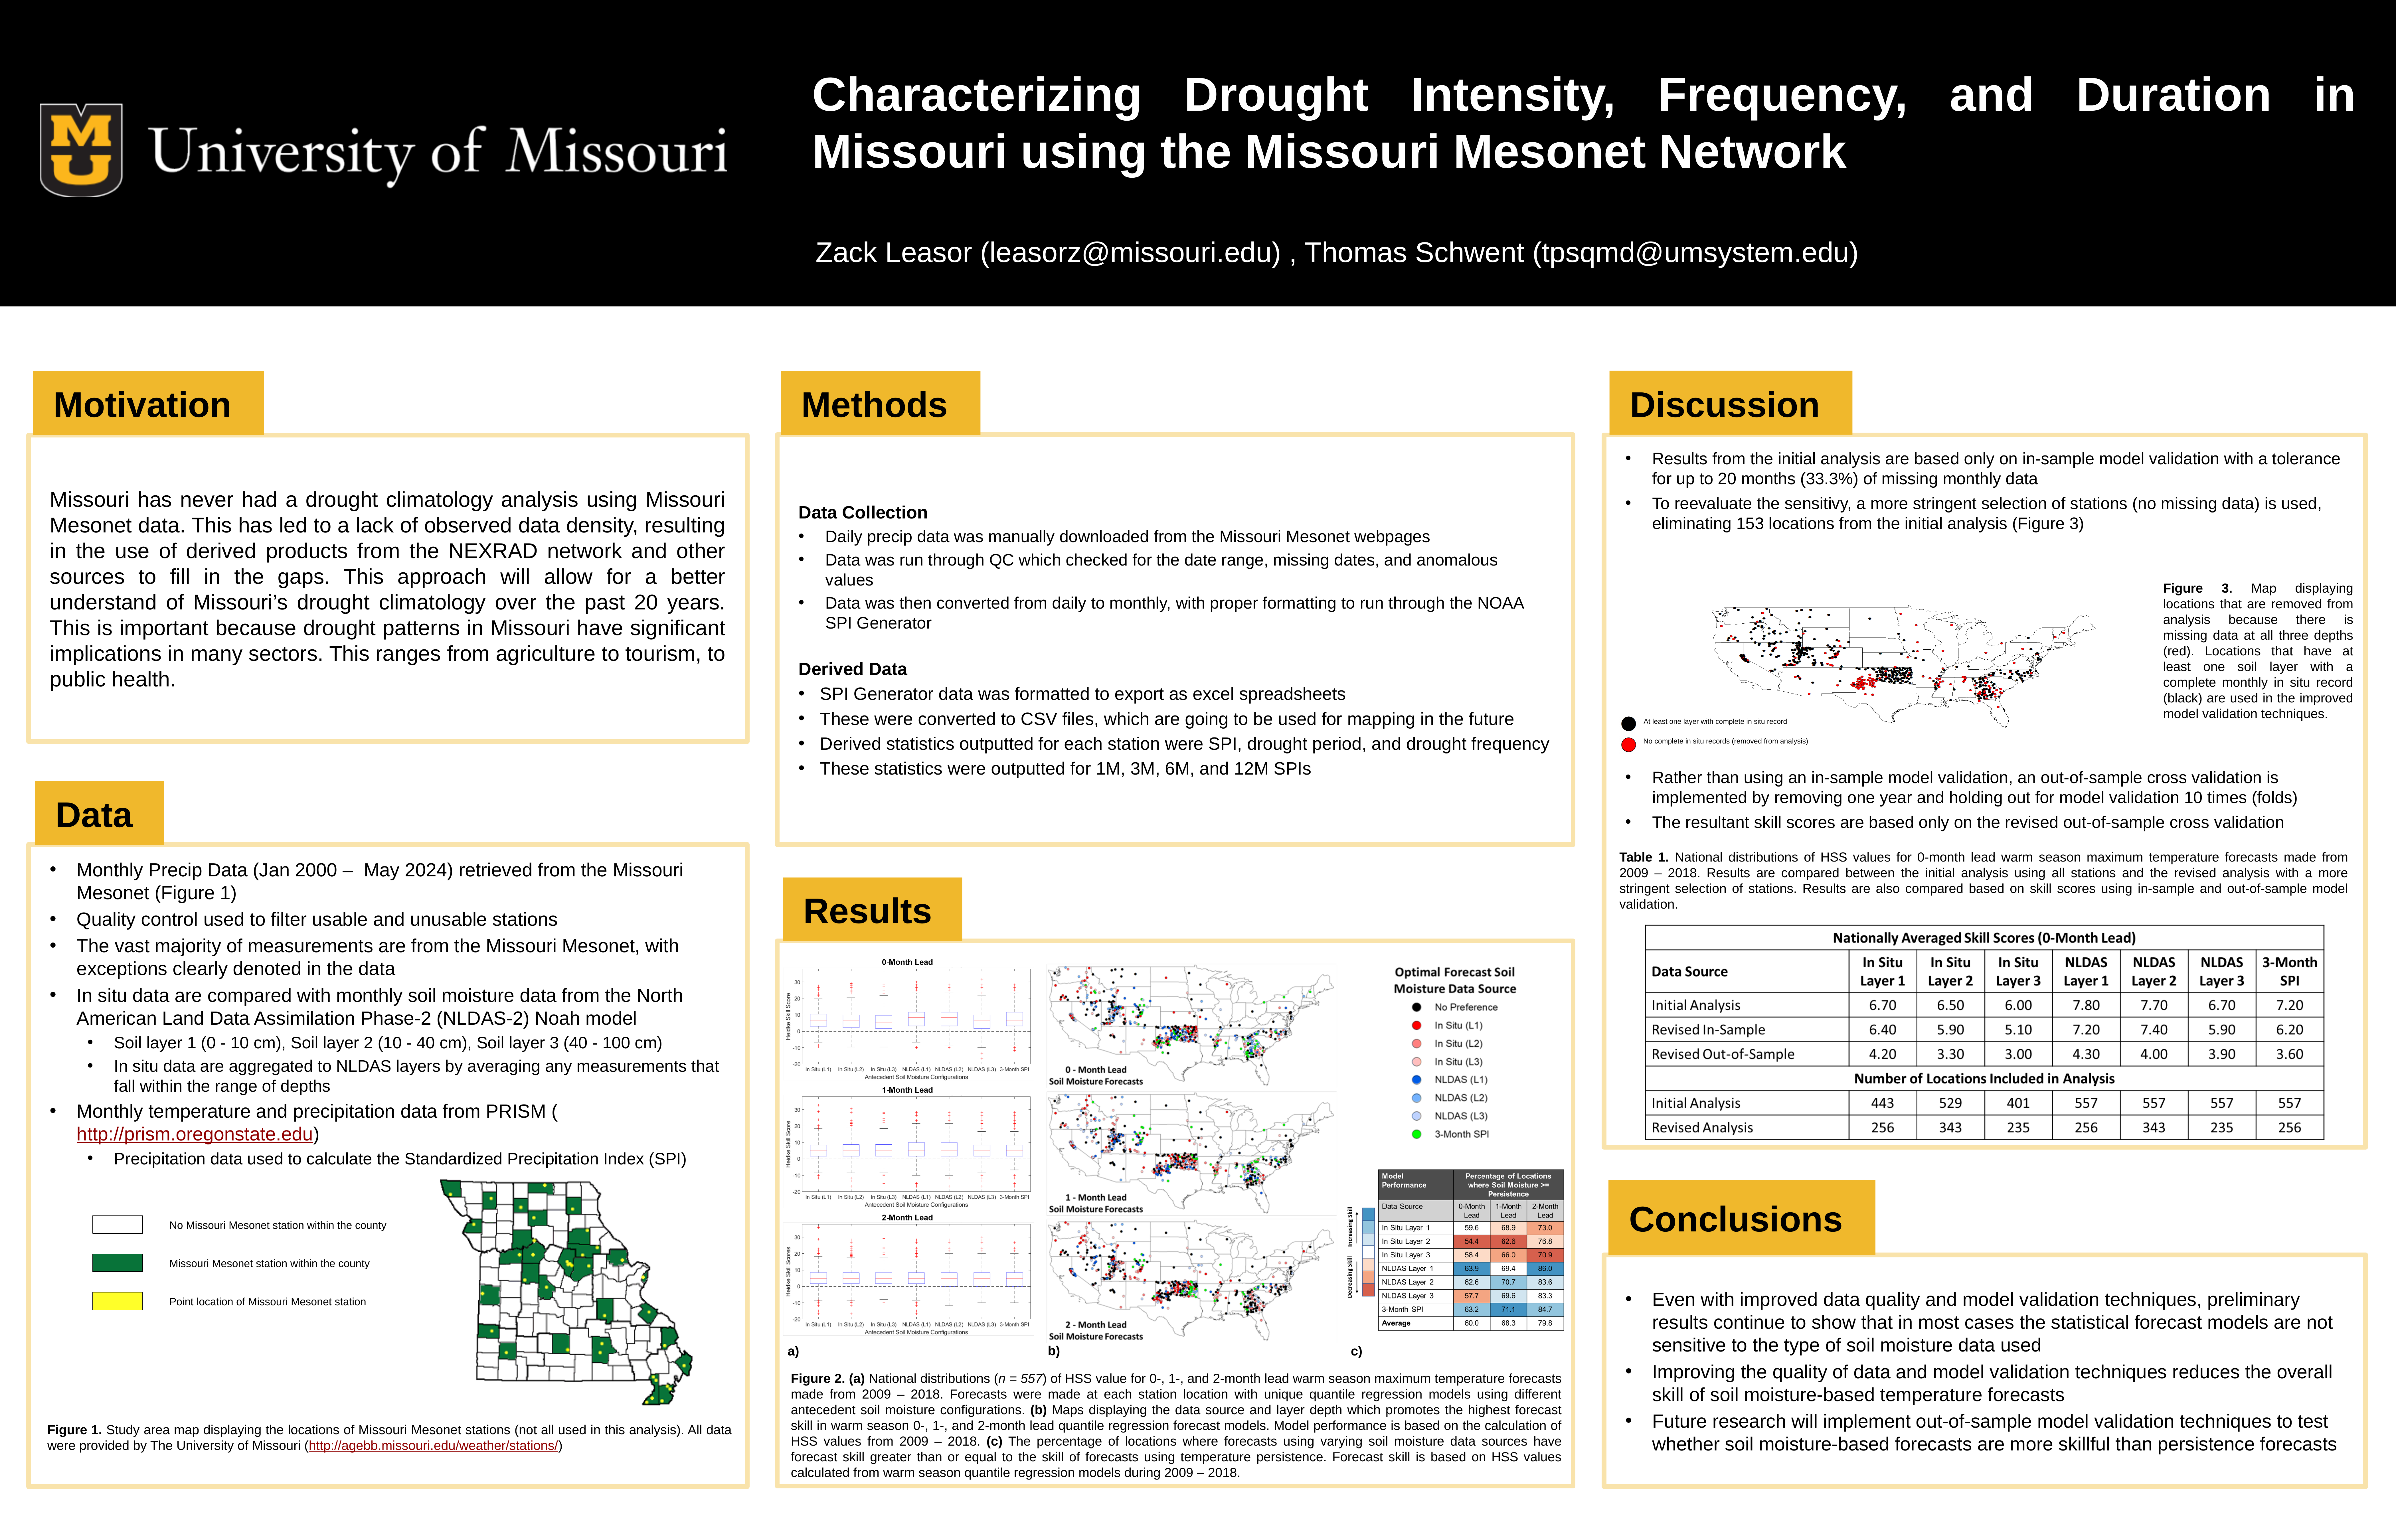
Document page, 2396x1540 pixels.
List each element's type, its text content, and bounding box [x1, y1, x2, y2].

list Characterizing Drought Intensity, Frequency, and Duration in Missouri using the Missouri Mesonet Network [792, 16, 2378, 225]
list Missouri has never had a drought climatology analysis using Missouri Mesonet data. This has led to a lack of observed data density, resulting in the use of derived products from the NEXRAD network and other sources to fill in the gaps. This approach will allow for a better understand of Missouri’s drought climatology over the past 20 years. This is important because drought patterns in Missouri have significant implications in many sectors. This ranges from agriculture to tourism, to public health. [26, 433, 750, 744]
list Data Collection Daily precip data was manually downloaded from the Missouri Mesonet webpages Data was run through QC which checked for the date range, missing dates, and anomalous values Data was then converted from daily to monthly, with proper formatting to run through the NOAA SPI Generator Derived Data SPI Generator data was formatted to export as excel spreadsheets These were converted to CSV files, which are going to be used for mapping in the future Derived statistics outputted for each station were SPI, drought period, and drought frequency These statistics were outputted for 1M, 3M, 6M, and 12M SPIs [775, 432, 1575, 847]
text_box [92, 1254, 143, 1272]
list Data [35, 781, 164, 845]
text_box b) [1043, 1345, 1077, 1360]
text_box Figure 1. Study area map displaying the locations of Missouri Mesonet stations (not all used in this analysis). All data were provided by The University of Missouri (http://agebb.missouri.edu/weather/stations/) [43, 1419, 737, 1455]
picture [1645, 923, 2325, 1146]
text_box a) [783, 1340, 804, 1361]
picture [28, 56, 737, 244]
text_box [1618, 542, 2151, 756]
list Zack Leasor (leasorz@missouri.edu) , Thomas Schwent (tpsqmd@umsystem.edu) [795, 220, 2256, 281]
text_box Point location of Missouri Mesonet station [165, 1293, 371, 1310]
text_box Table 1. National distributions of HSS values for 0-month lead warm season maximum temperature forecasts made from 2009 – 2018. Results are compared between the initial analysis using all stations and the revised analysis with a more stringent selection of stations. Results are also compared based on skill scores using in-sample and out-of-sample model validation. [1615, 846, 2353, 913]
list Monthly Precip Data (Jan 2000 – May 2024) retrieved from the Missouri Mesonet (Figure 1) Quality control used to filter usable and unusable stations The vast majority of measurements are from the Missouri Mesonet, with exceptions clearly denoted in the data In situ data are compared with monthly soil moisture data from the North American Land Data Assimilation Phase-2 (NLDAS-2) Noah model Soil layer 1 (0 - 10 cm), Soil layer 2 (10 - 40 cm), Soil layer 3 (40 - 100 cm) In situ data are aggregated to NLDAS layers by averaging any measurements that fall within the range of depths Monthly temperature and precipitation data from PRISM (http://prism.oregonstate.edu) Precipitation data used to calculate the Standardized Precipitation Index (SPI) [26, 842, 750, 1489]
picture [1043, 962, 1341, 1343]
picture [424, 1168, 699, 1410]
picture [1387, 962, 1526, 1150]
picture [1343, 1169, 1564, 1332]
text_box c) [1347, 1340, 1380, 1361]
text_box No Missouri Mesonet station within the county [165, 1216, 391, 1233]
text_box Results [783, 877, 962, 941]
text_box [92, 1215, 143, 1233]
text_box Figure 3. Map displaying locations that are removed from analysis because there is missing data at all three depths (red). Locations that have at least one soil layer with a complete monthly in situ record (black) are used in the improved model validation techniques. [2159, 577, 2358, 723]
list Results from the initial analysis are based only on in-sample model validation with a tolerance for up to 20 months (33.3%) of missing monthly data To reevaluate the sensitivy, a more stringent selection of stations (no missing data) is used, eliminating 153 locations from the initial analysis (Figure 3) Rather than using an in-sample model validation, an out-of-sample cross validation is implemented by removing one year and holding out for model validation 10 times (folds) The resultant skill scores are based only on the revised out-of-sample cross validation [1602, 433, 2368, 1150]
list Motivation [33, 371, 264, 435]
text_box [777, 941, 1573, 1486]
picture [783, 955, 1035, 1336]
text_box Missouri Mesonet station within the county [165, 1254, 374, 1272]
list Discussion [1609, 370, 1853, 435]
list Even with improved data quality and model validation techniques, preliminary results continue to show that in most cases the statistical forecast models are not sensitive to the type of soil moisture data used Improving the quality of data and model validation techniques reduces the overall skill of soil moisture-based temperature forecasts Future research will implement out-of-sample model validation techniques to test whether soil moisture-based forecasts are more skillful than persistence forecasts [1602, 1253, 2368, 1489]
text_box Figure 2. (a) National distributions (n = 557) of HSS value for 0-, 1-, and 2-month lead warm season maximum temperature forecasts made from 2009 – 2018. Forecasts were made at each station location with unique quantile regression models using different antecedent soil moisture configurations. (b) Maps displaying the data source and layer depth which promotes the highest forecast skill in warm season 0-, 1-, and 2-month lead quantile regression forecast models. Model performance is based on the calculation of HSS values from 2009 – 2018. (c) The percentage of locations where forecasts using varying soil moisture data sources have forecast skill greater than or equal to the skill of forecasts using temperature persistence. Forecast skill is based on HSS values calculated from warm season quantile regression models during 2009 – 2018. [786, 1368, 1567, 1482]
text_box [92, 1292, 143, 1310]
list Methods [781, 371, 981, 435]
list Conclusions [1608, 1180, 1875, 1255]
